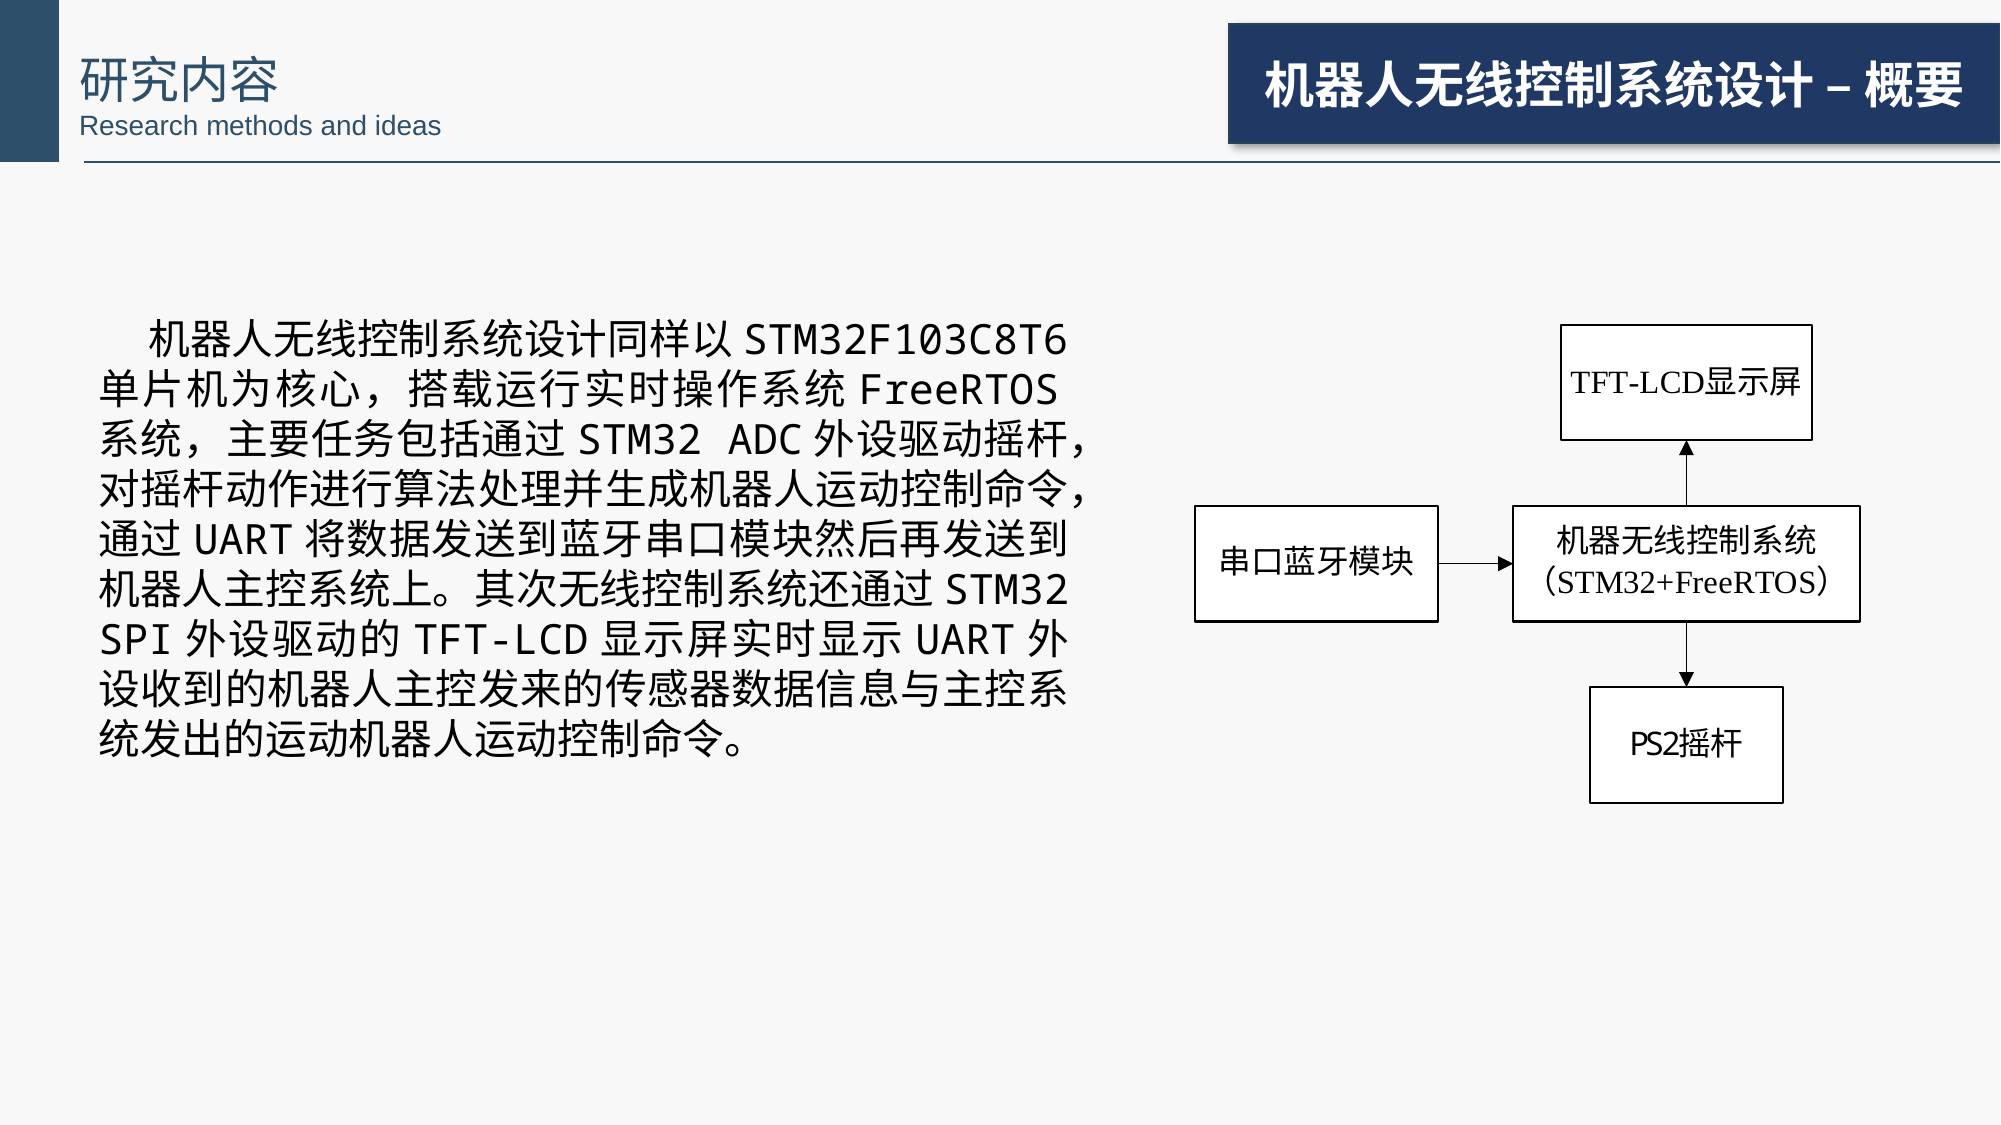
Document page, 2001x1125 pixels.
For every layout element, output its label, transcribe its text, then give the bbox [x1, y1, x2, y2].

picture [1190, 319, 1867, 806]
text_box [0, 0, 2000, 162]
text_box 机器人无线控制系统设计同样以STM32F103C8T6单片机为核心，搭载运行实时操作系统FreeRTOS系统，主要任务包括通过STM32 ADC外设驱动摇杆，对摇杆动作进行算法处理并生成机器人运动控制命令，通过UART将数据发送到蓝牙串口模块然后再发送到机器人主控系统上。其次无线控制系统还通过STM32 SPI外设驱动的TFT-LCD显示屏实时显示UART外设收到的机器人主控发来的传感器数据信息与主控系统发出的运动机器人运动控制命令。 [83, 305, 1084, 771]
